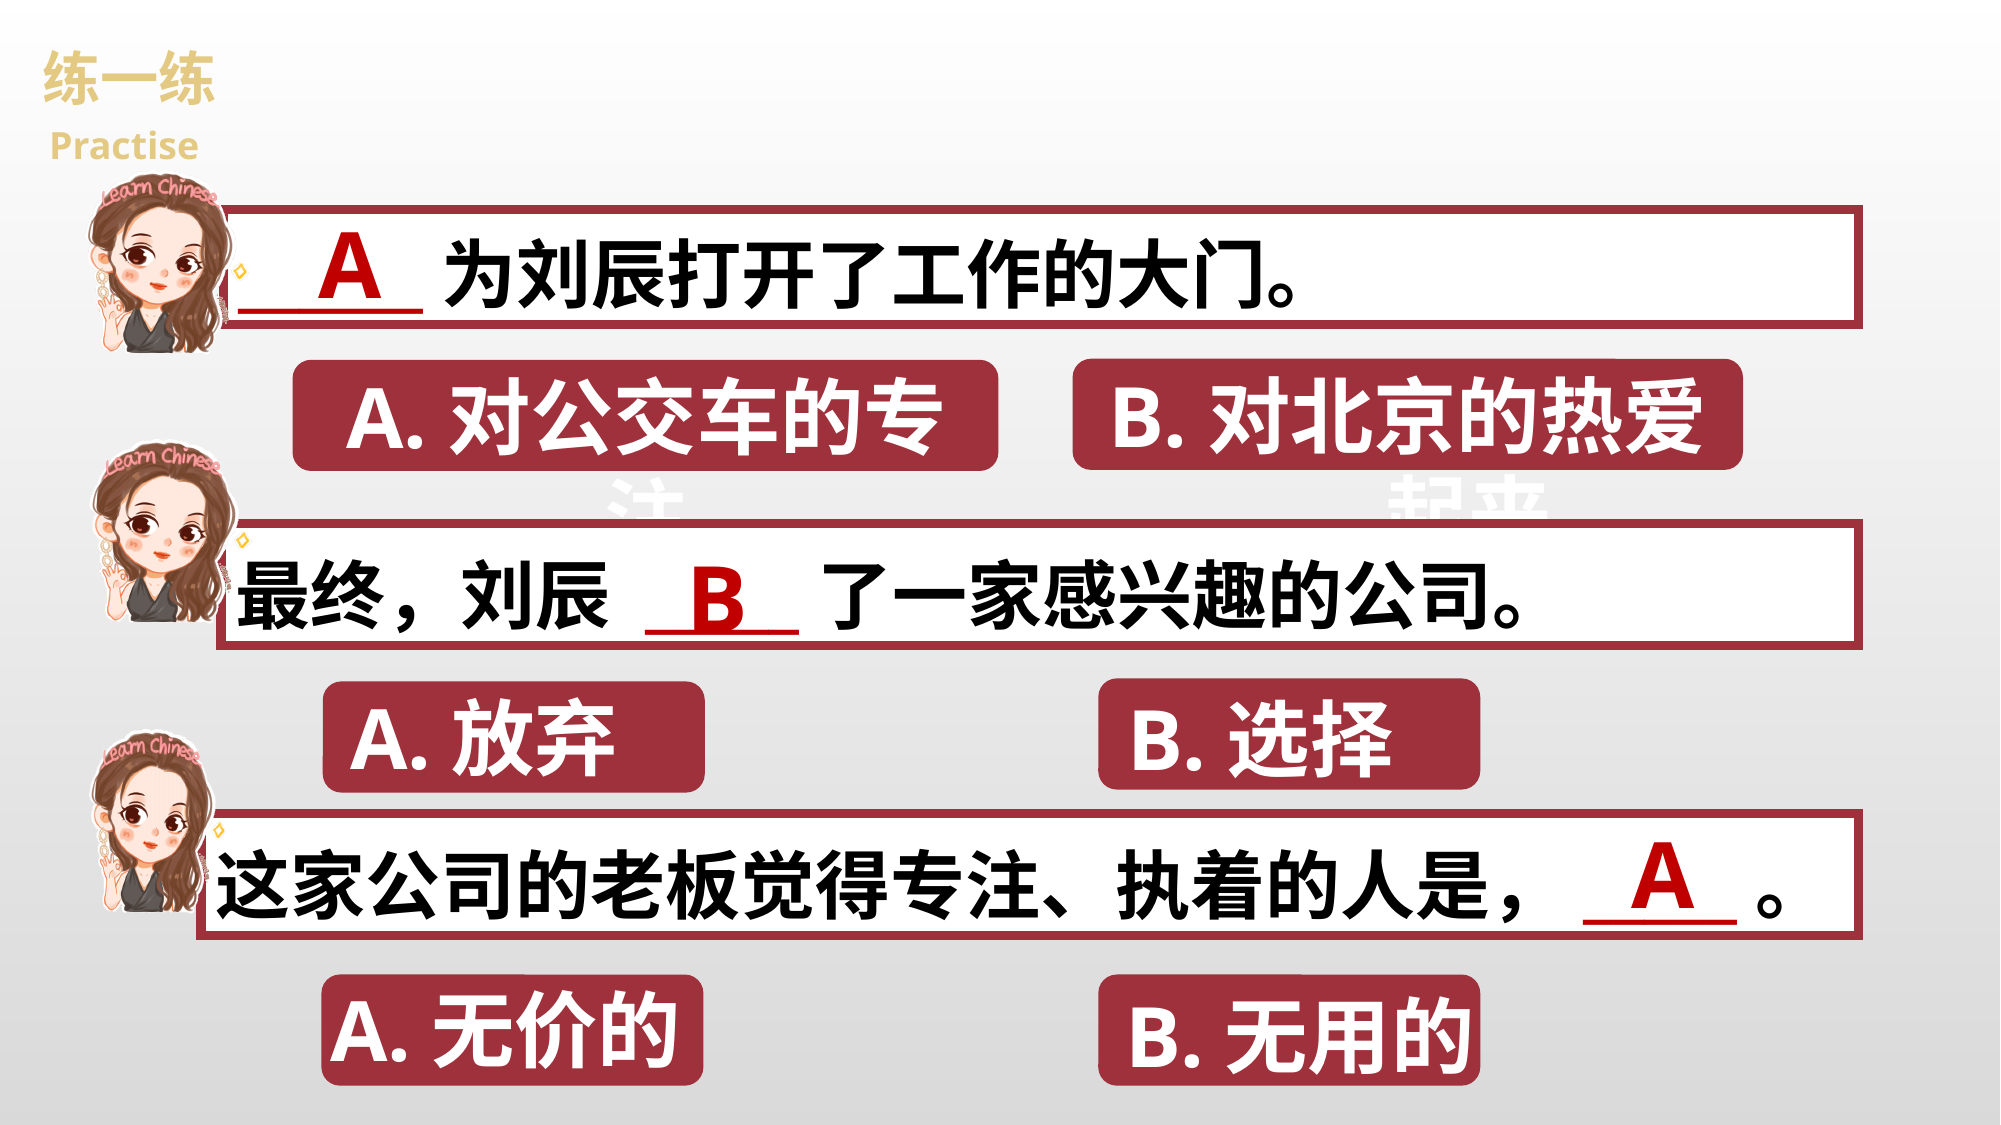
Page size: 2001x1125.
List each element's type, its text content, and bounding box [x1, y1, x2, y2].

text_box ______为刘辰打开了工作的大门。 [293, 209, 1859, 326]
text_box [292, 678, 705, 795]
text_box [292, 358, 1001, 414]
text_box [1072, 358, 1780, 414]
text_box Practise [34, 115, 215, 145]
picture [25, 145, 293, 394]
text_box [1079, 678, 1481, 797]
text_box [1098, 974, 1492, 1093]
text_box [314, 971, 704, 1088]
text_box A [293, 199, 514, 324]
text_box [30, 414, 1859, 663]
text_box 练一练 [27, 35, 233, 120]
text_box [39, 704, 1859, 953]
